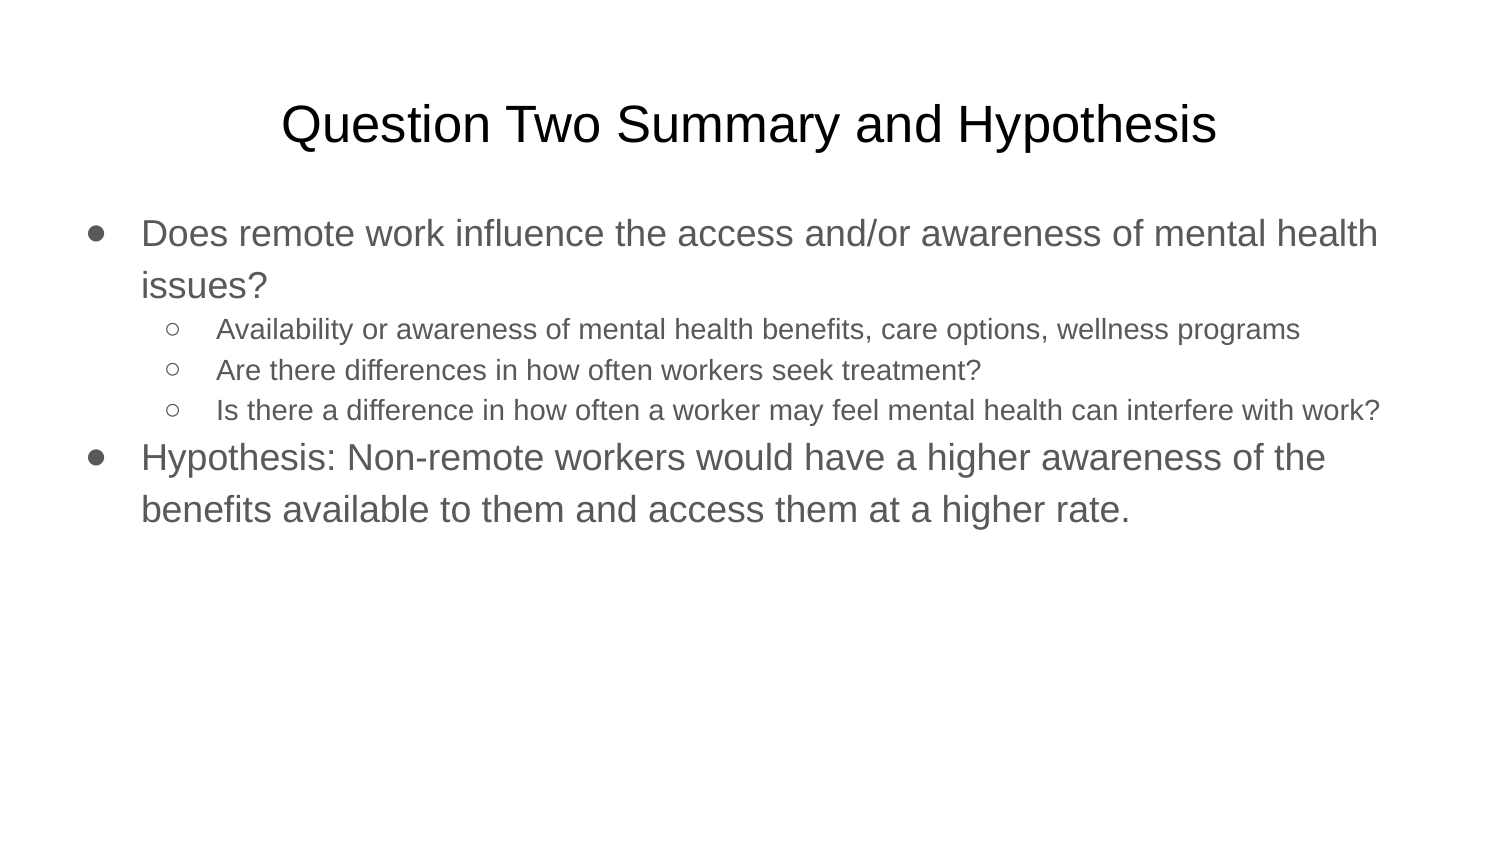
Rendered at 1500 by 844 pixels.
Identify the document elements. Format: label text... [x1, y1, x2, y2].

title Question Two Summary and Hypothesis [51, 75, 1449, 169]
list Does remote work influence the access and/or awareness of mental health issues? Availability or awareness of mental health benefits, care options, wellness programs Are there differences in how often workers seek treatment? Is there a difference in how often a worker may feel mental health can interfere with work? Hypothesis: Non-remote workers would have a higher awareness of the benefits available to them and access them at a higher rate. [51, 187, 1449, 748]
